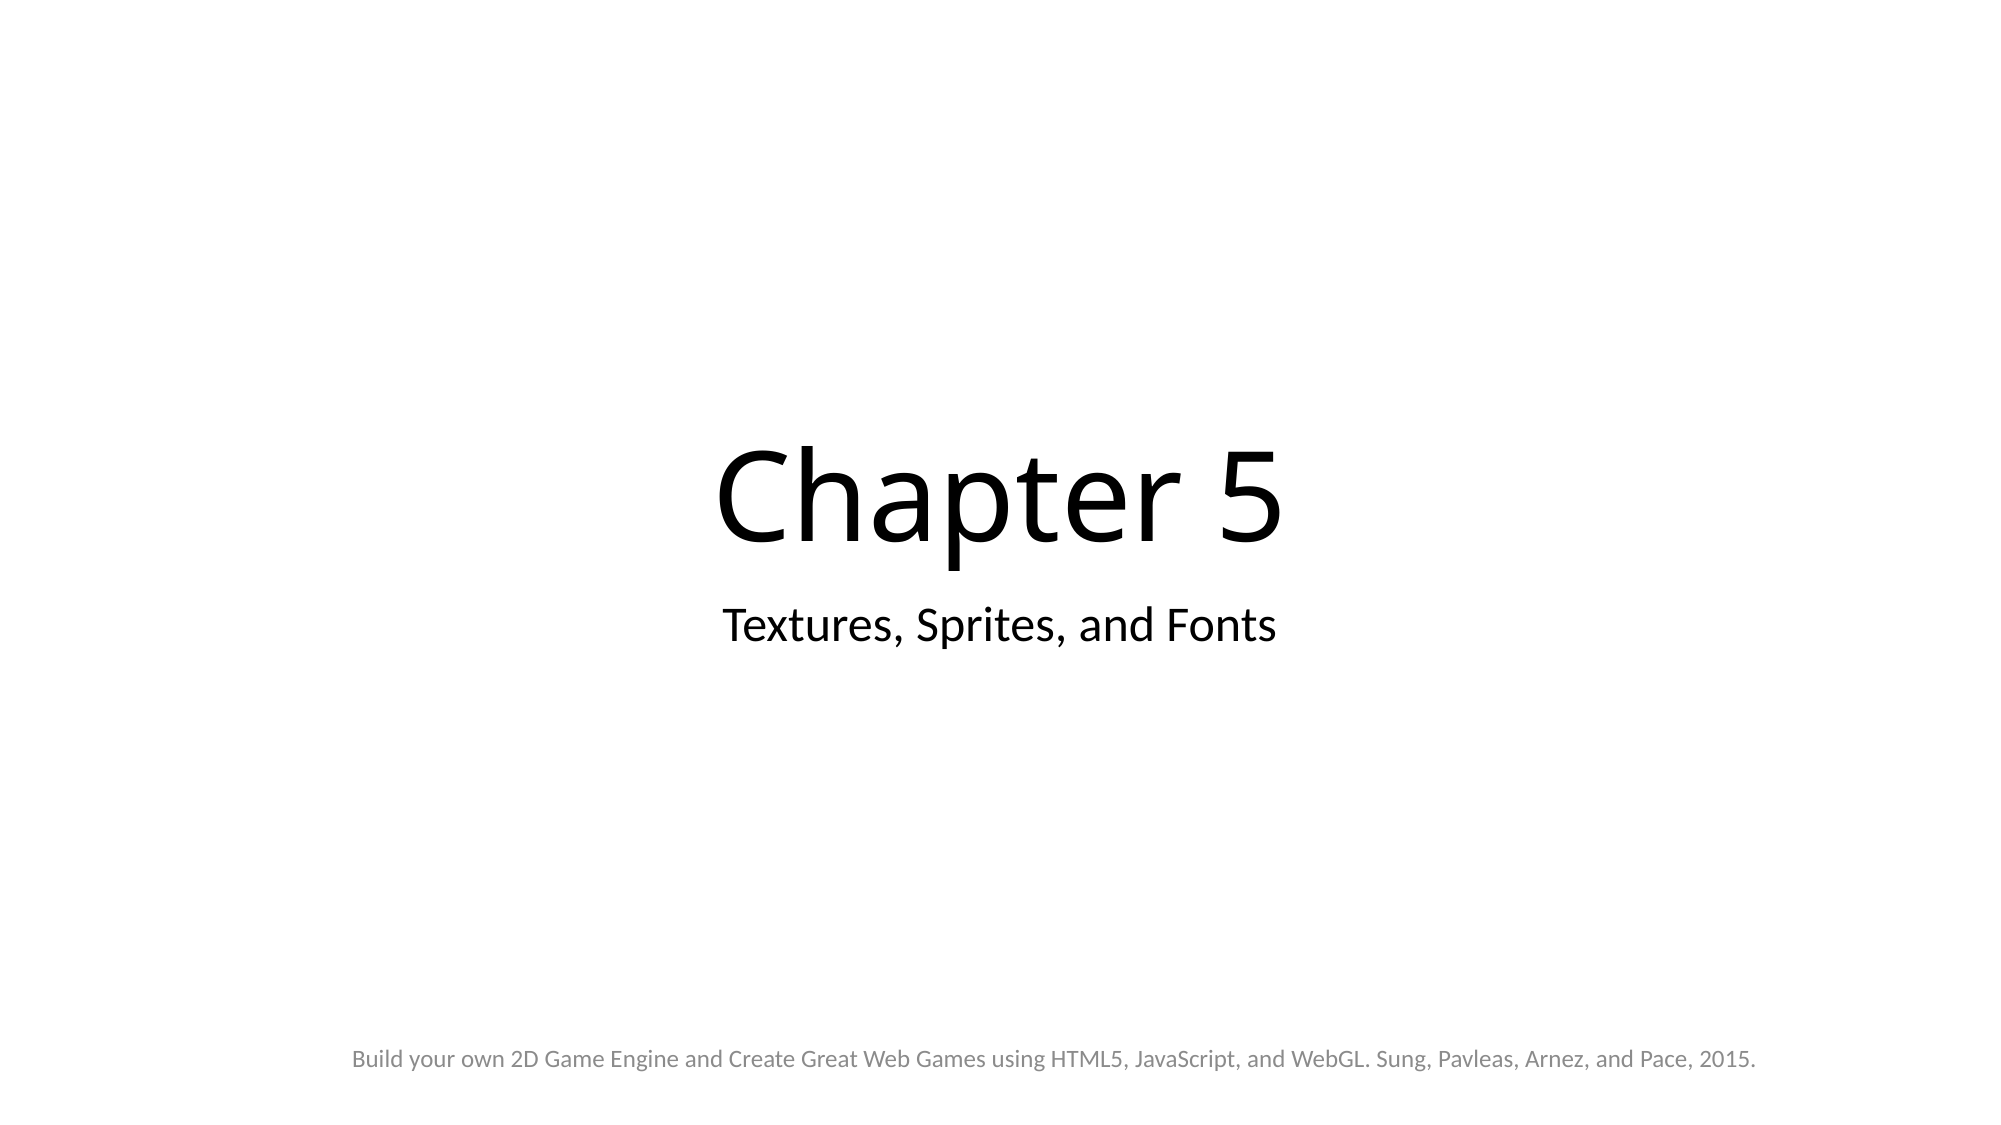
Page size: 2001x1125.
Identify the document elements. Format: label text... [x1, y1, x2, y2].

title Chapter 5 [249, 184, 1750, 576]
subtitle Textures, Sprites, and Fonts [249, 590, 1750, 863]
